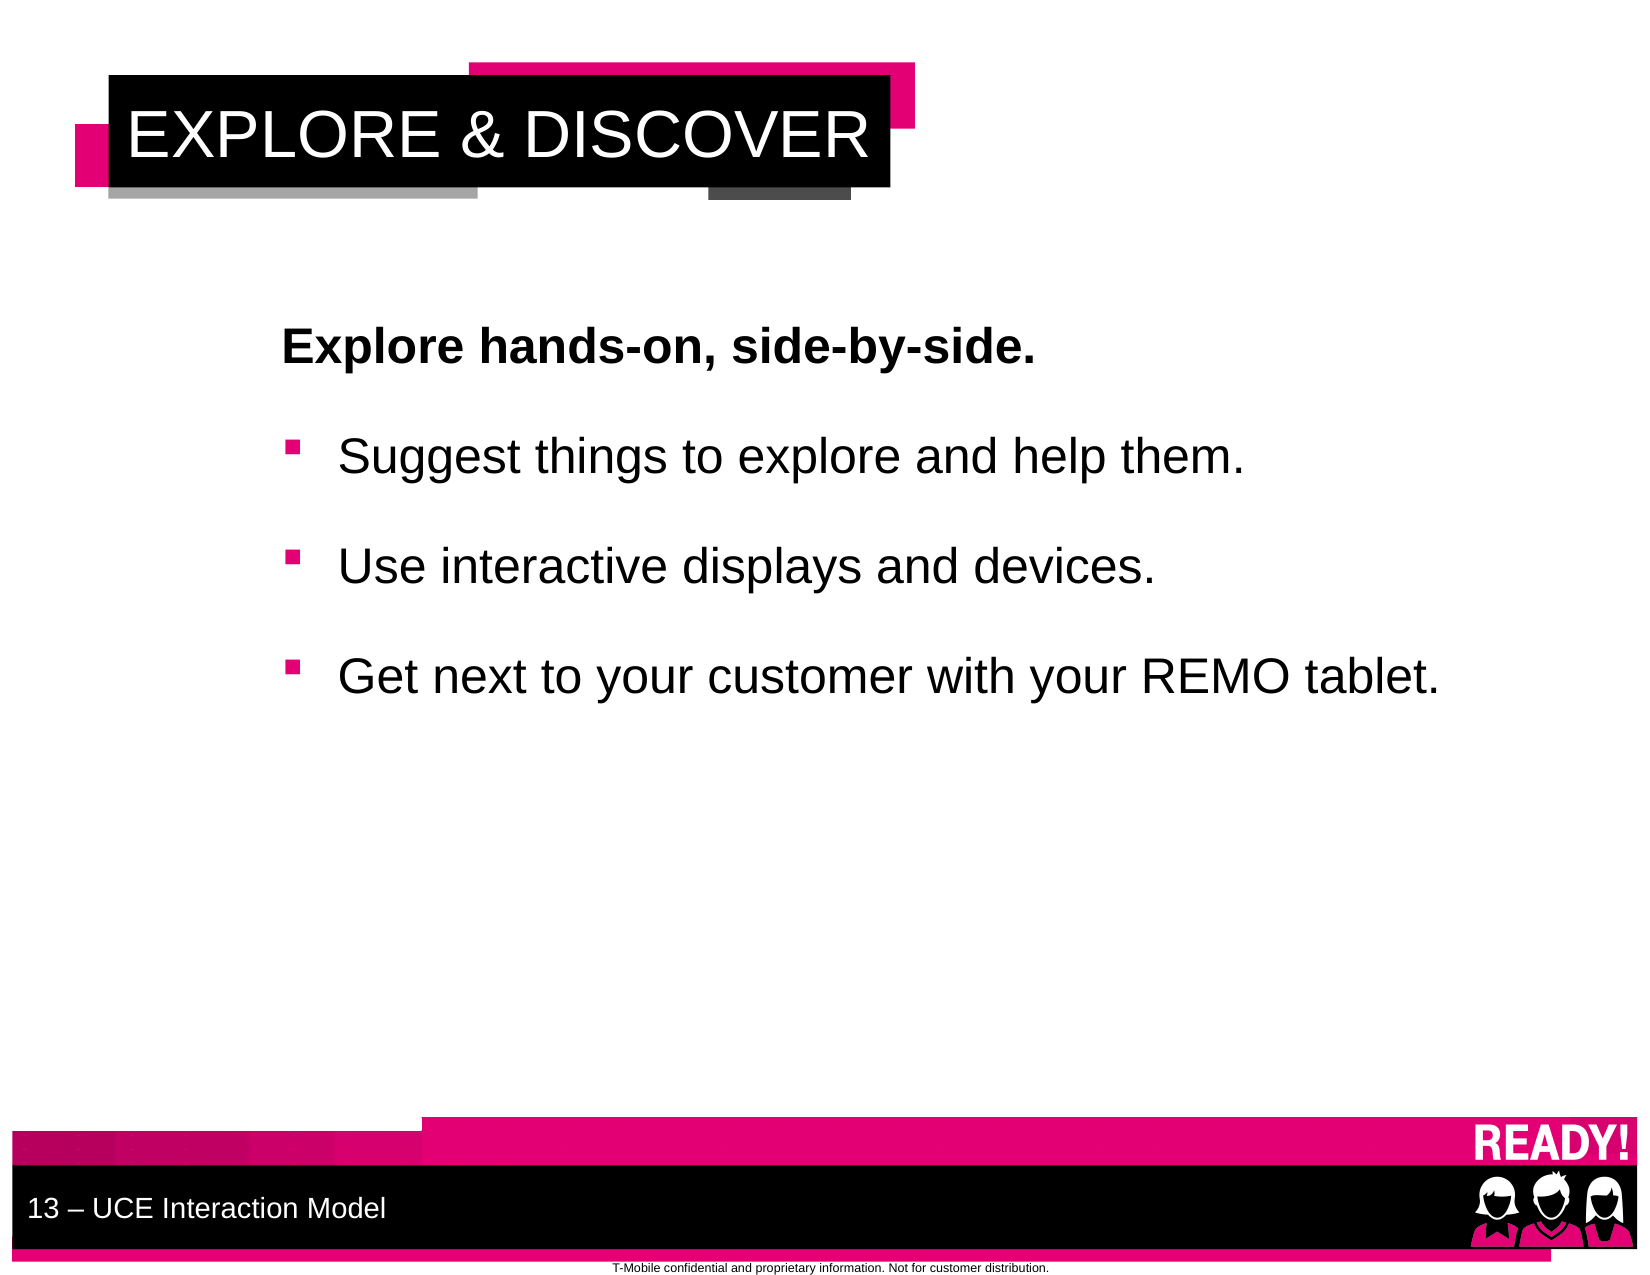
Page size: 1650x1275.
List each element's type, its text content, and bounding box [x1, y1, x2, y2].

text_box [12, 1104, 1646, 1275]
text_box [74, 62, 916, 201]
text_box Explore hands-on, side-by-side. Suggest things to explore and help them. Use interactive displays and devices. Get next to your customer with your REMO tablet. [183, 306, 1468, 712]
